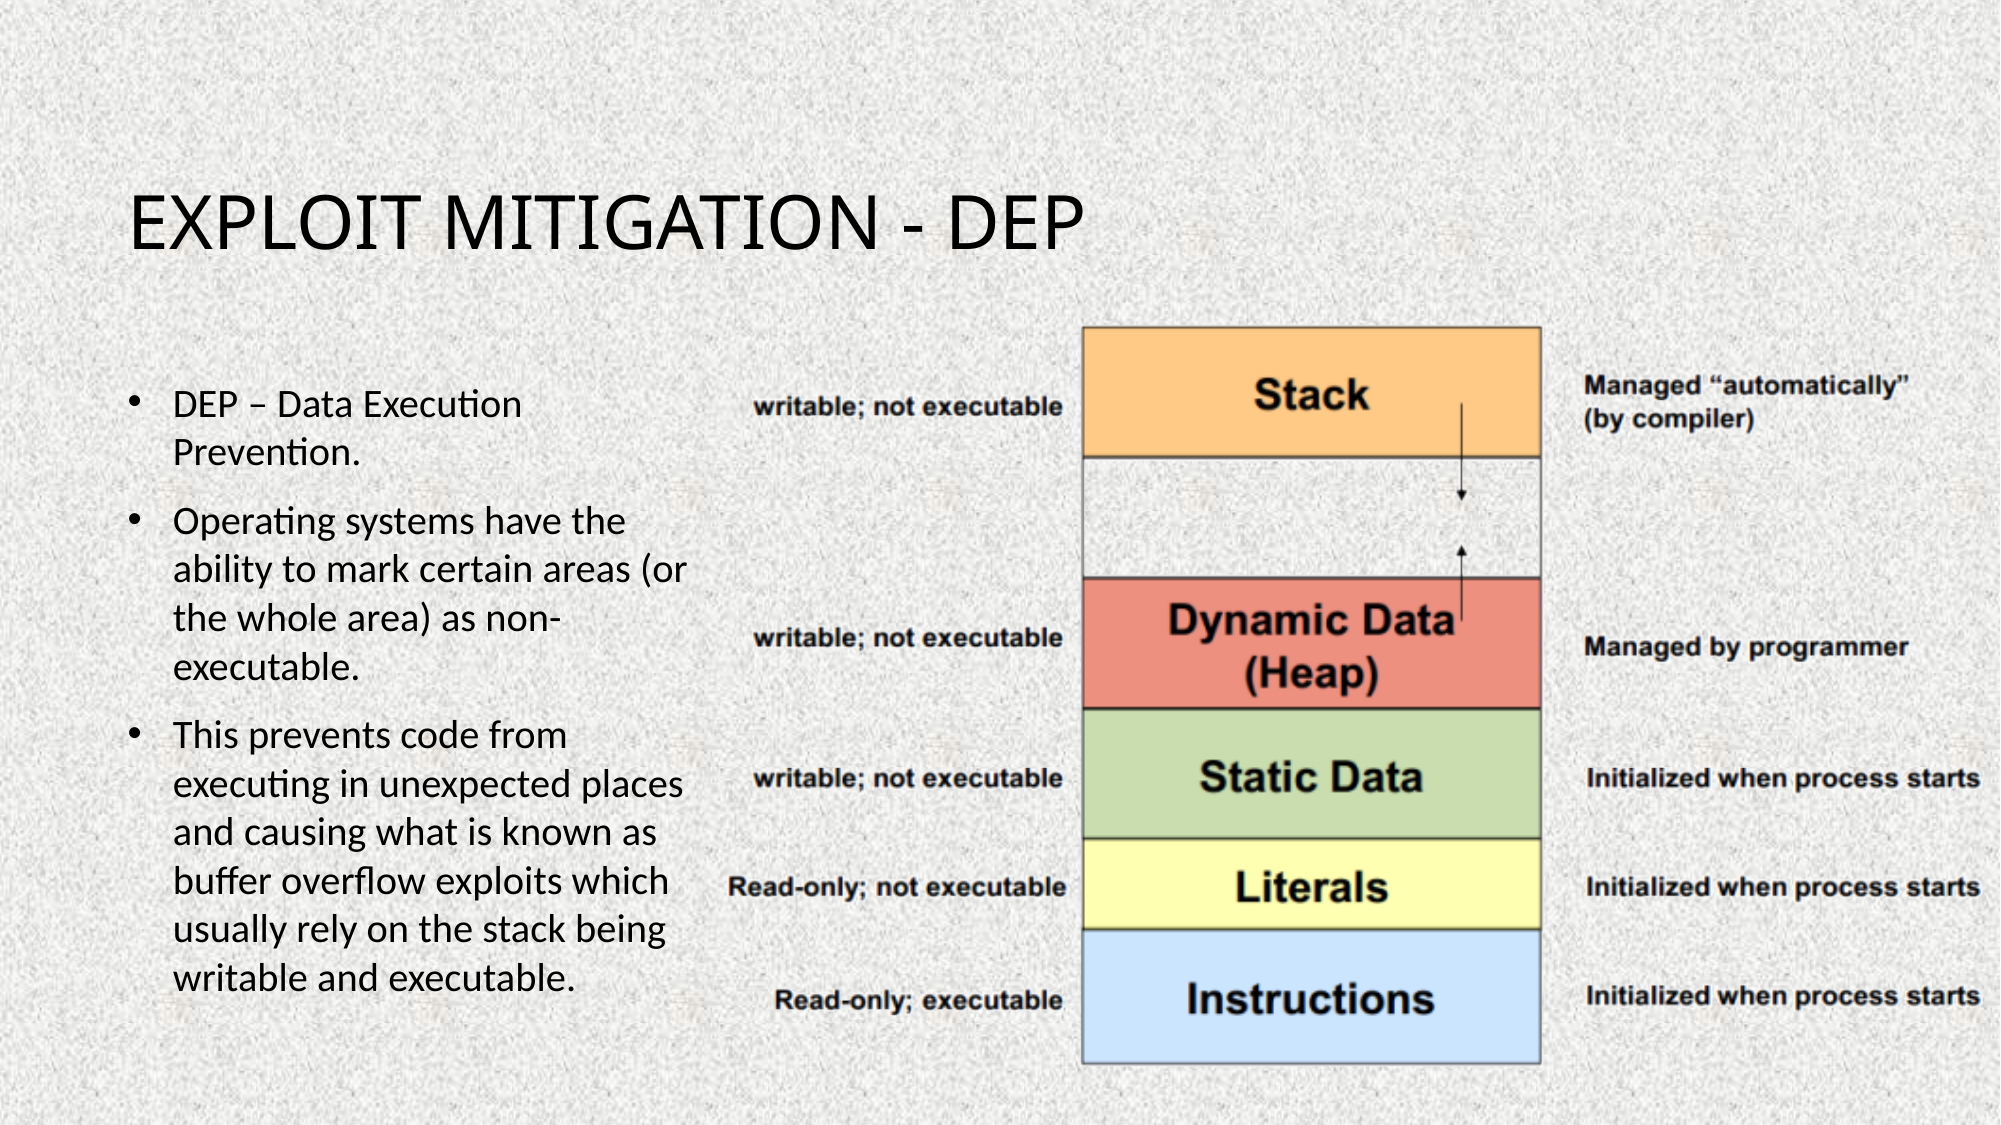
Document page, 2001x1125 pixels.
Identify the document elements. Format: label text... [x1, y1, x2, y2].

title Exploit Mitigation - dEP [112, 99, 1775, 339]
list DEP – Data Execution Prevention. Operating systems have the ability to mark certain areas (or the whole area) as non-executable. This prevents code from executing in unexpected places and causing what is known as buffer overflow exploits which usually rely on the stack being writable and executable. [112, 351, 707, 1025]
picture [0, 0, 2001, 1125]
